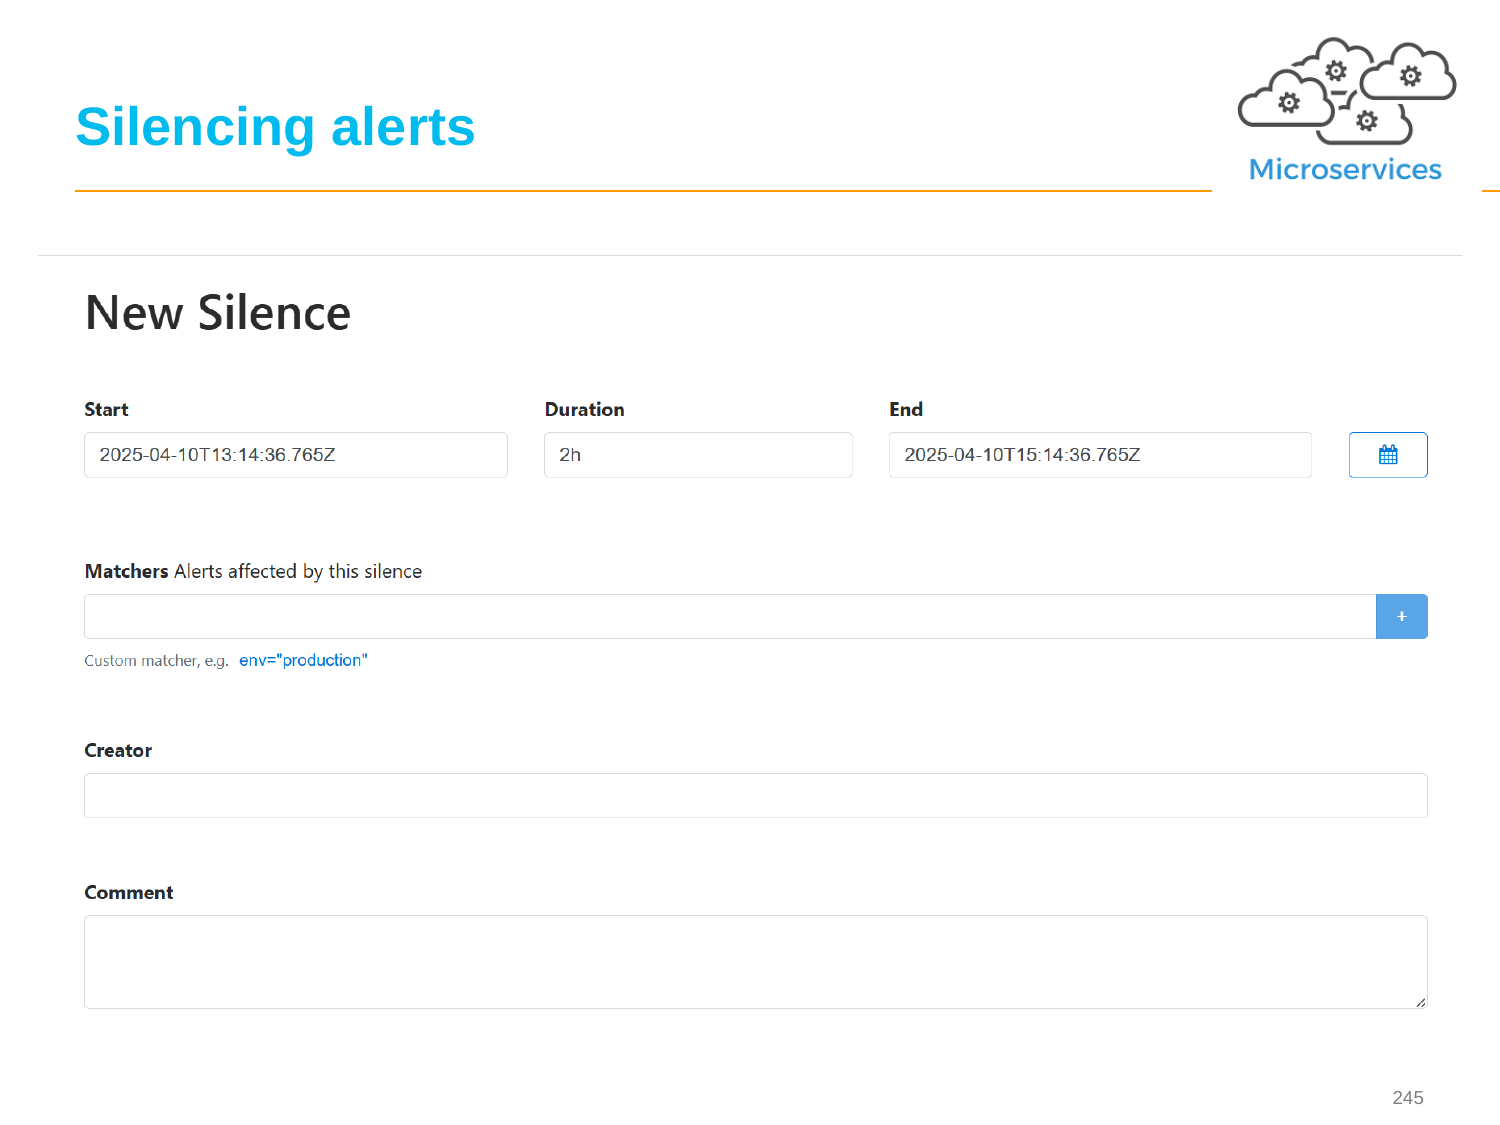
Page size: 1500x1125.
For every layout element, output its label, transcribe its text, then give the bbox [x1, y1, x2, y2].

picture [37, 255, 1463, 1011]
picture [1212, 1, 1482, 203]
title Silencing alerts [75, 27, 1422, 157]
